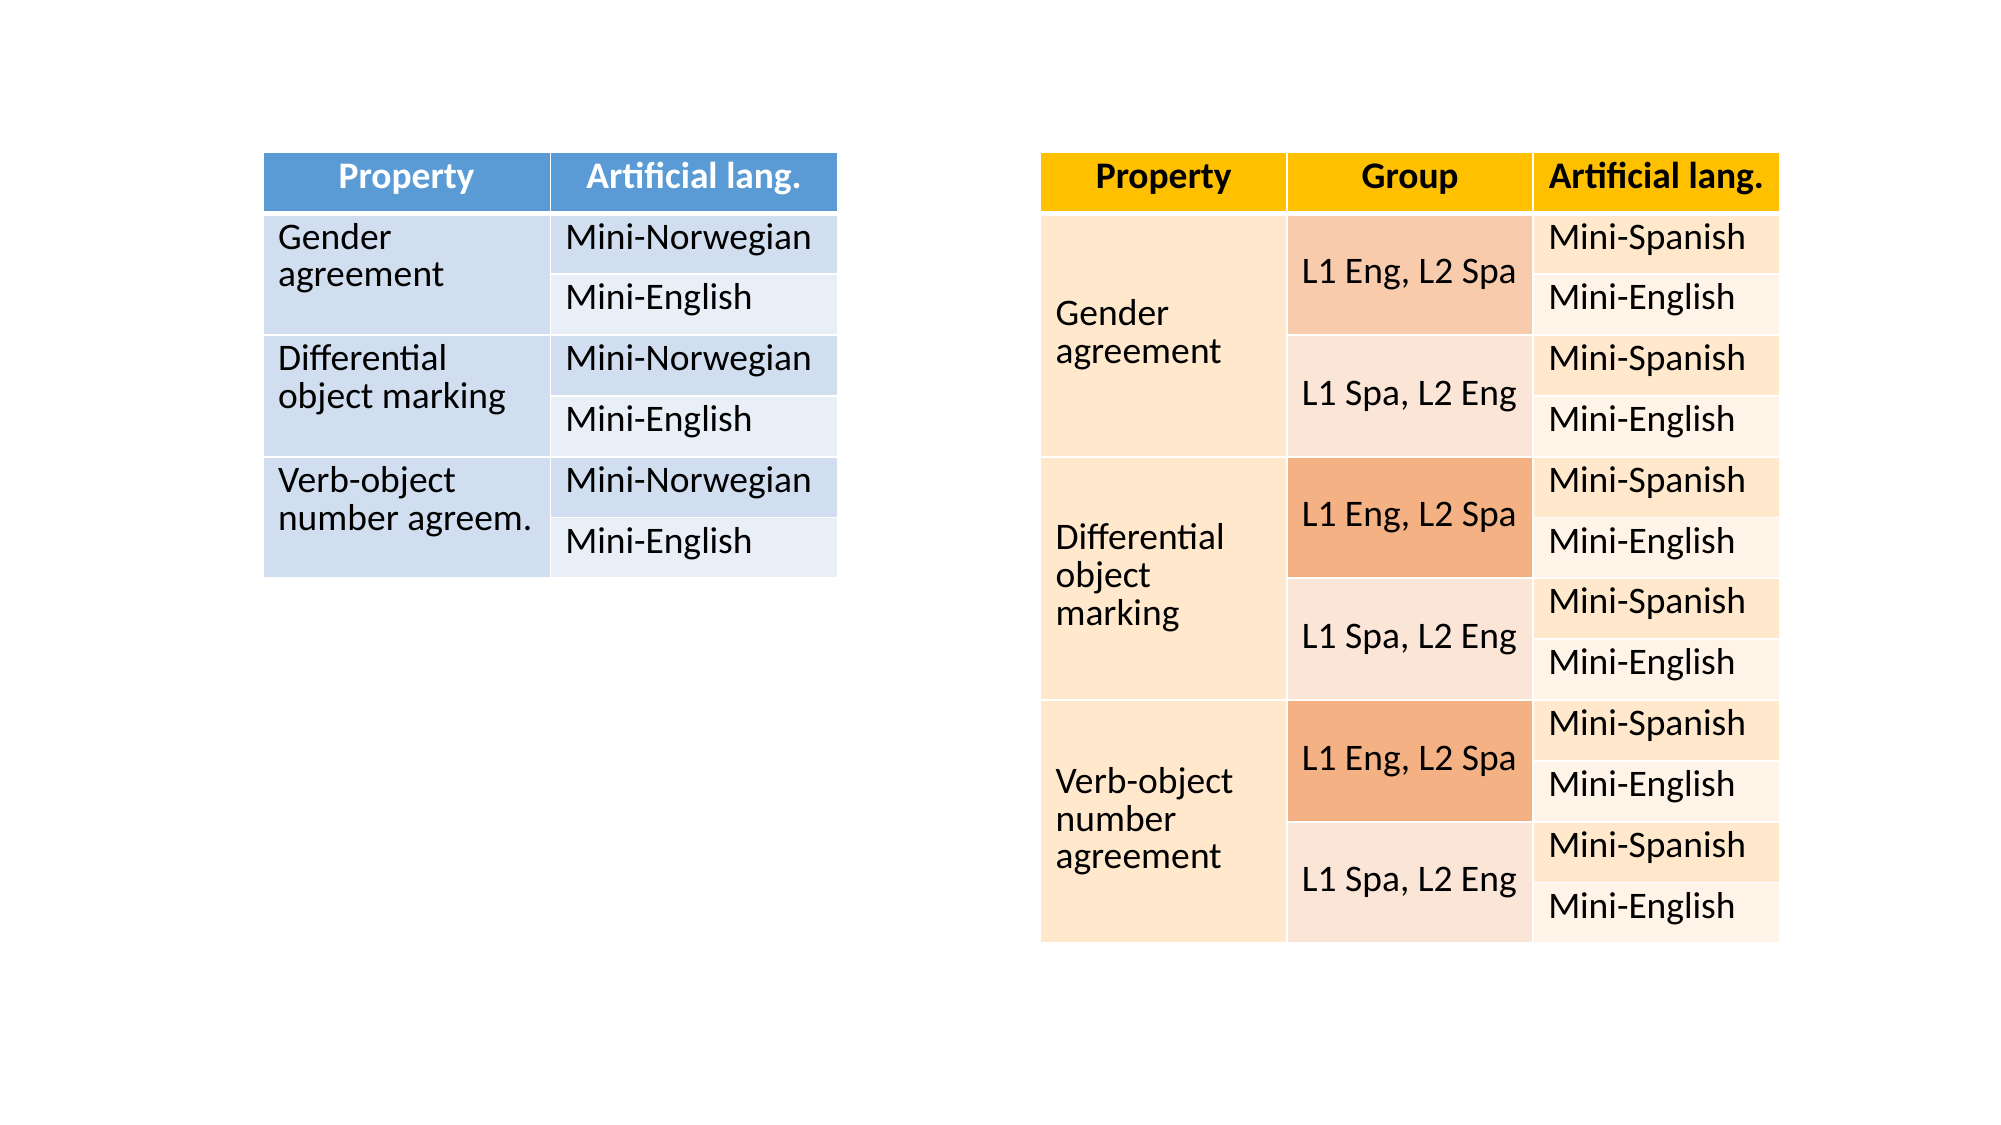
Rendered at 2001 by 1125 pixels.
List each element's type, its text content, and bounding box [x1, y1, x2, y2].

table_cell Verb-object number agreement [1041, 701, 1286, 942]
table_cell Mini-Spanish [1534, 823, 1779, 882]
table_cell Mini-Norwegian [551, 336, 837, 395]
table_cell Mini-English [1534, 275, 1779, 334]
table_cell Mini-Spanish [1534, 701, 1779, 760]
table_cell L1 Spa, L2 Eng [1288, 336, 1532, 456]
table_cell Mini-Norwegian [551, 216, 837, 273]
table_cell Differential object marking [264, 336, 550, 456]
table_cell Mini-Spanish [1534, 216, 1779, 273]
table_header Artificial lang. [551, 153, 837, 211]
table_cell Mini-English [551, 275, 837, 334]
table_cell Differential object marking [1041, 458, 1286, 699]
table_cell Mini-Norwegian [551, 458, 837, 517]
table_cell L1 Eng, L2 Spa [1288, 458, 1532, 577]
table_cell Mini-Spanish [1534, 458, 1779, 517]
table_cell Gender agreement [1041, 216, 1286, 456]
table_cell Mini-English [1534, 640, 1779, 699]
table_cell Mini-Spanish [1534, 336, 1779, 395]
table_cell Mini-English [1534, 397, 1779, 456]
table_cell L1 Eng, L2 Spa [1288, 216, 1532, 334]
table_header Group [1288, 153, 1532, 211]
table_cell Mini-English [1534, 883, 1779, 942]
table_cell Mini-English [1534, 762, 1779, 821]
table_cell L1 Eng, L2 Spa [1288, 701, 1532, 821]
table_cell Mini-English [1534, 518, 1779, 577]
table_cell Gender agreement [264, 216, 550, 334]
table_cell Mini-Spanish [1534, 579, 1779, 638]
table_cell L1 Spa, L2 Eng [1288, 823, 1532, 942]
table_header Property [264, 153, 550, 211]
table_cell L1 Spa, L2 Eng [1288, 579, 1532, 699]
table_cell Mini-English [551, 518, 837, 577]
table_cell Verb-object number agreem. [264, 458, 550, 577]
table_cell Mini-English [551, 397, 837, 456]
table_header Property [1041, 153, 1286, 211]
table_header Artificial lang. [1534, 153, 1779, 211]
